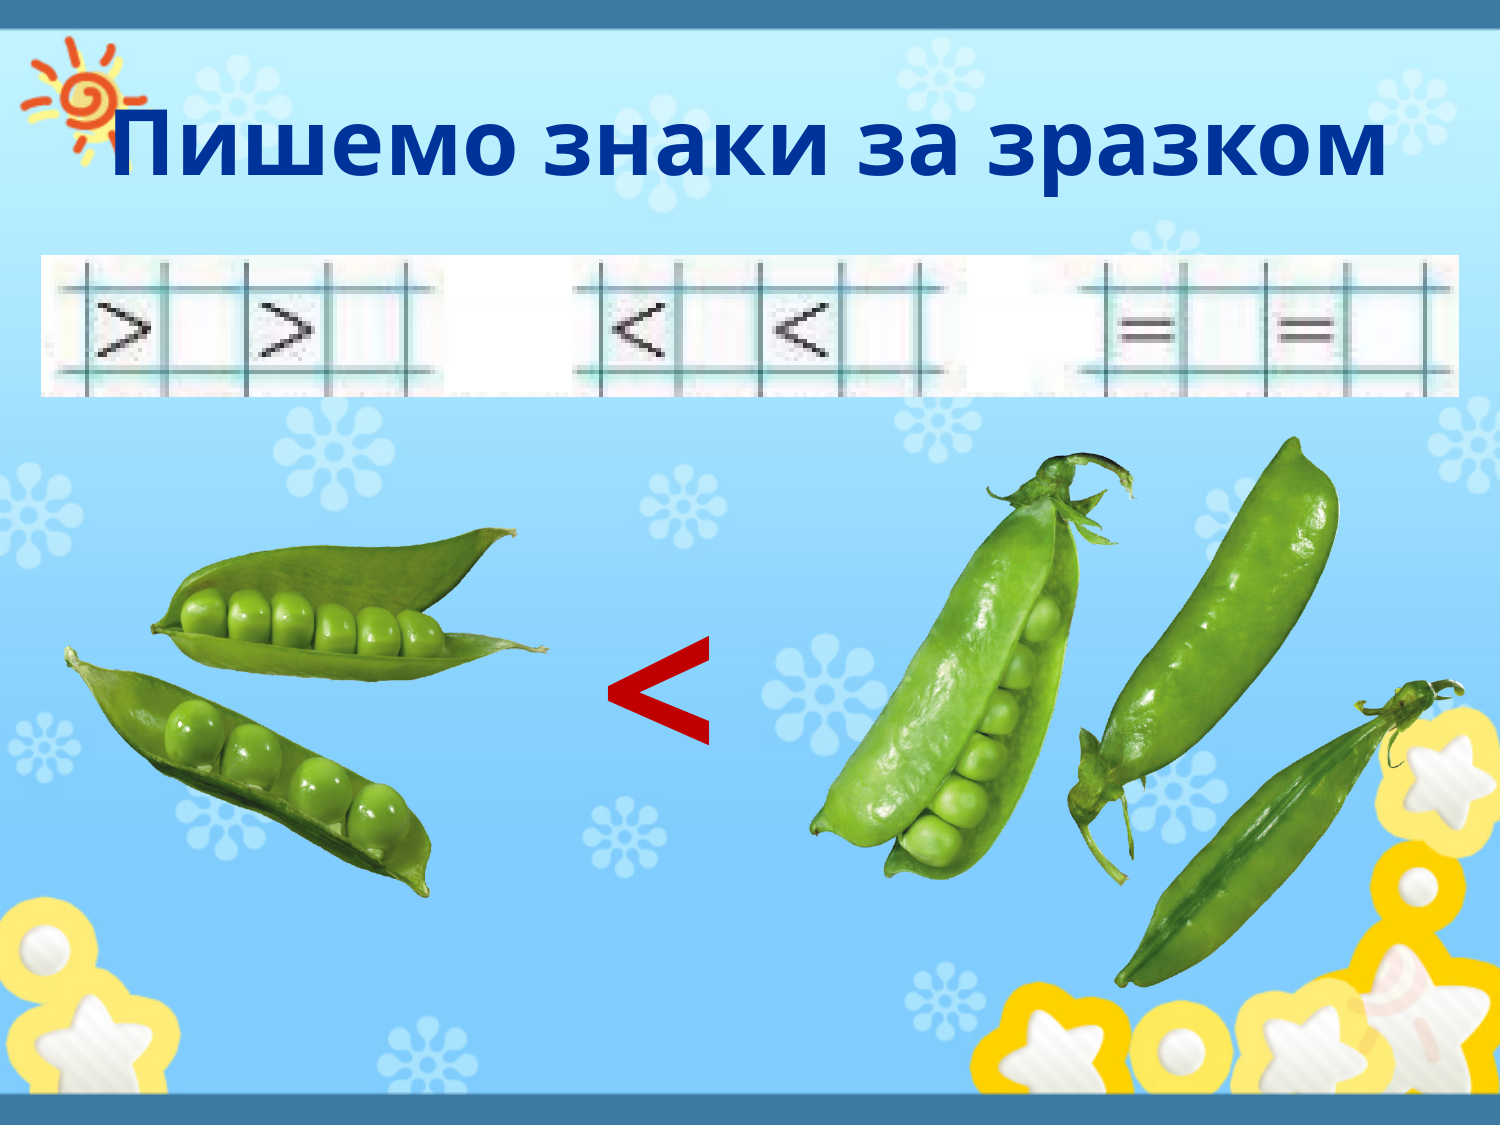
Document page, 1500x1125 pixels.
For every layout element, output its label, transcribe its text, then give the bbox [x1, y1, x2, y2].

title Пишемо знаки за зразком [75, 45, 1425, 233]
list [40, 254, 1460, 398]
picture [0, 0, 1500, 1125]
text_box < [584, 550, 798, 816]
